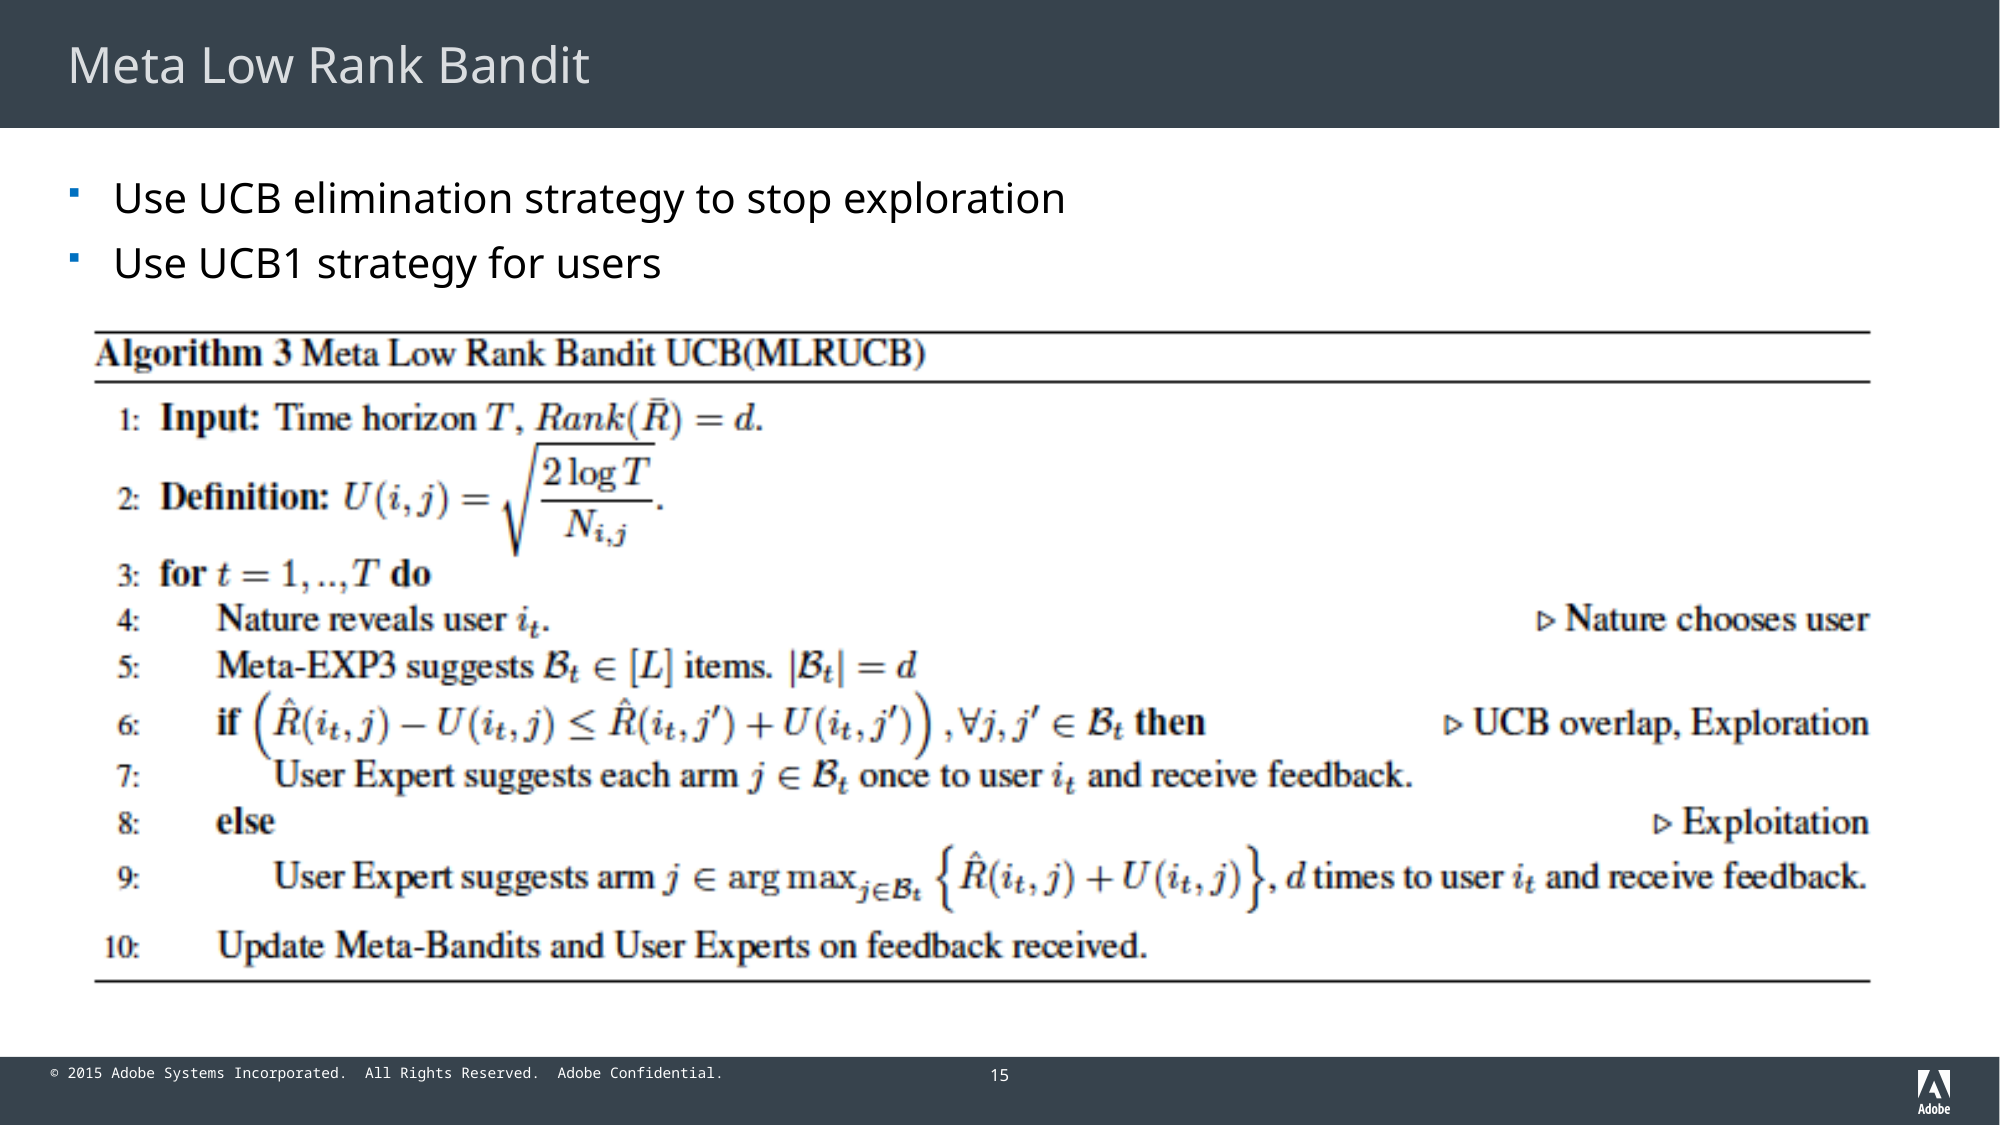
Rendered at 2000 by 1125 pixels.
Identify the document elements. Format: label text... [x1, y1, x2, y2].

slide_number 15 [916, 1062, 1083, 1091]
title Meta Low Rank Bandit [49, 30, 1950, 98]
picture [1918, 1070, 1950, 1114]
list Use UCB elimination strategy to stop exploration Use UCB1 strategy for users [49, 162, 1950, 1013]
picture [72, 322, 1891, 1013]
